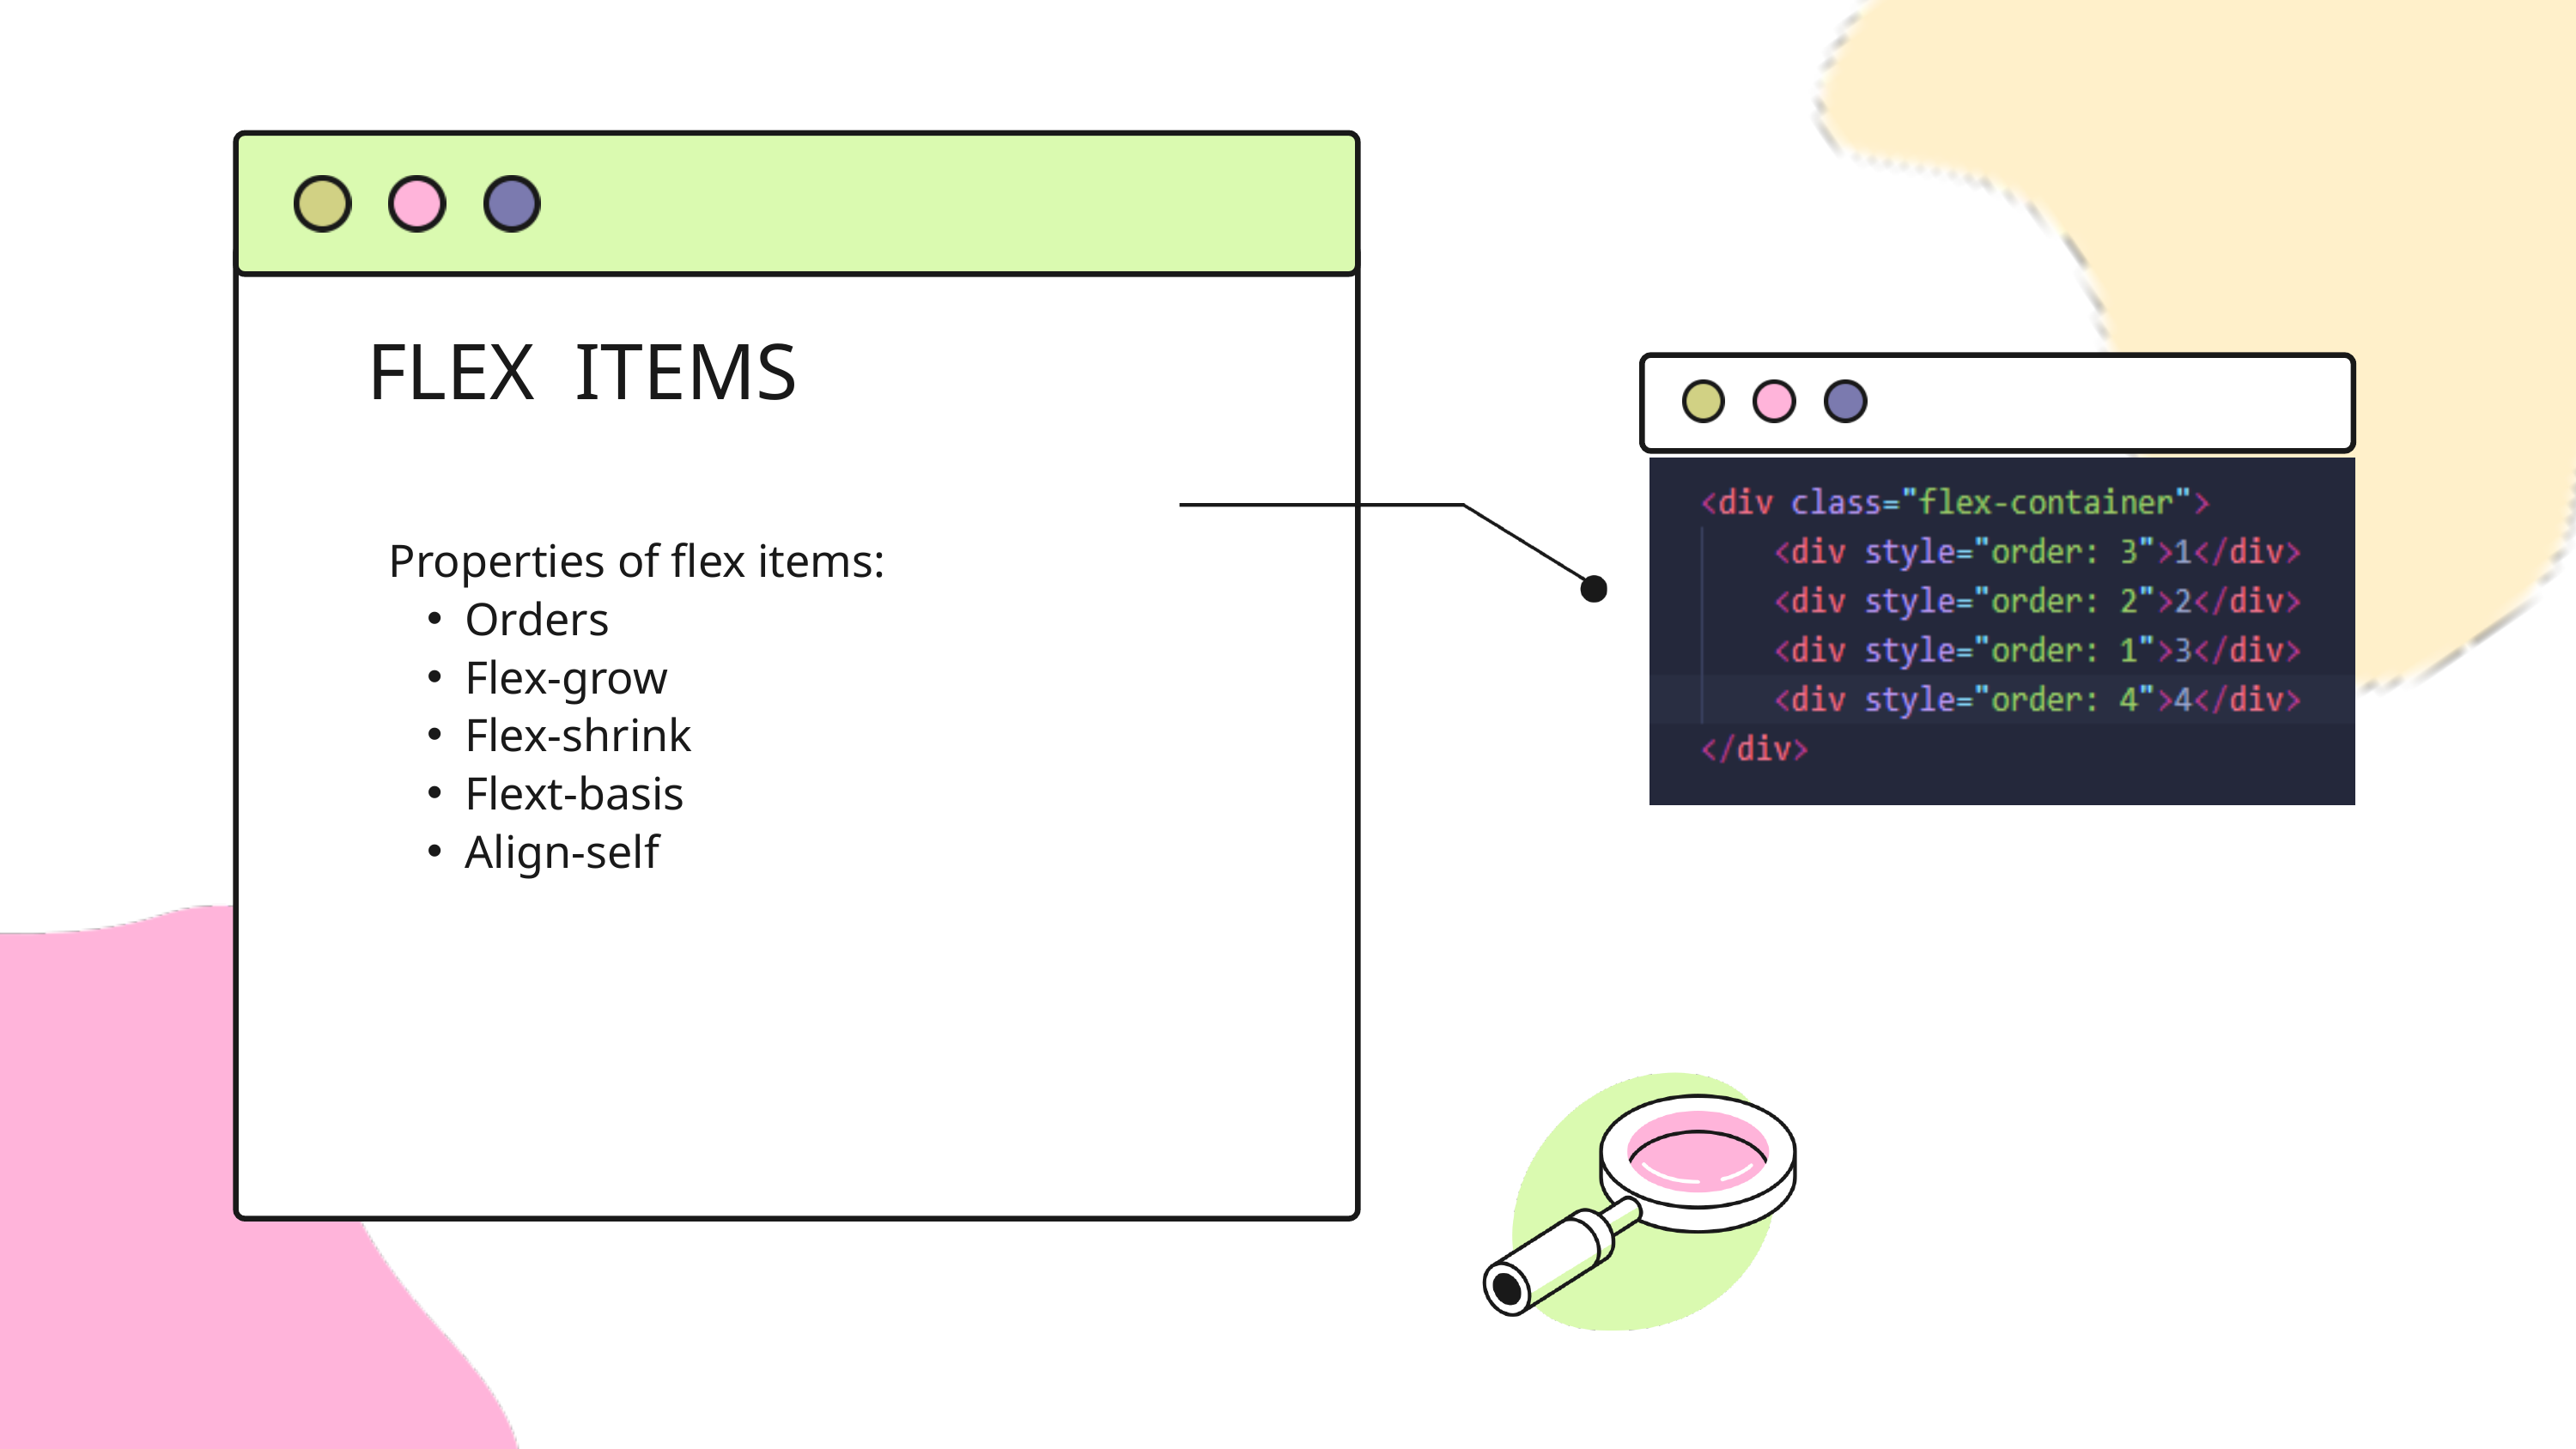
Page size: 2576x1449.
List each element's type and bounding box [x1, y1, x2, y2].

picture [294, 175, 352, 233]
picture [0, 888, 597, 1449]
picture [1681, 379, 1726, 424]
picture [1481, 1072, 1797, 1331]
picture [483, 175, 542, 233]
picture [1824, 379, 1868, 424]
picture [1179, 502, 1607, 603]
text_box [233, 282, 1361, 1222]
text_box [233, 130, 1361, 277]
picture [1649, 0, 2576, 805]
picture [1753, 379, 1796, 424]
picture [388, 175, 447, 233]
text_box [1638, 352, 2357, 454]
